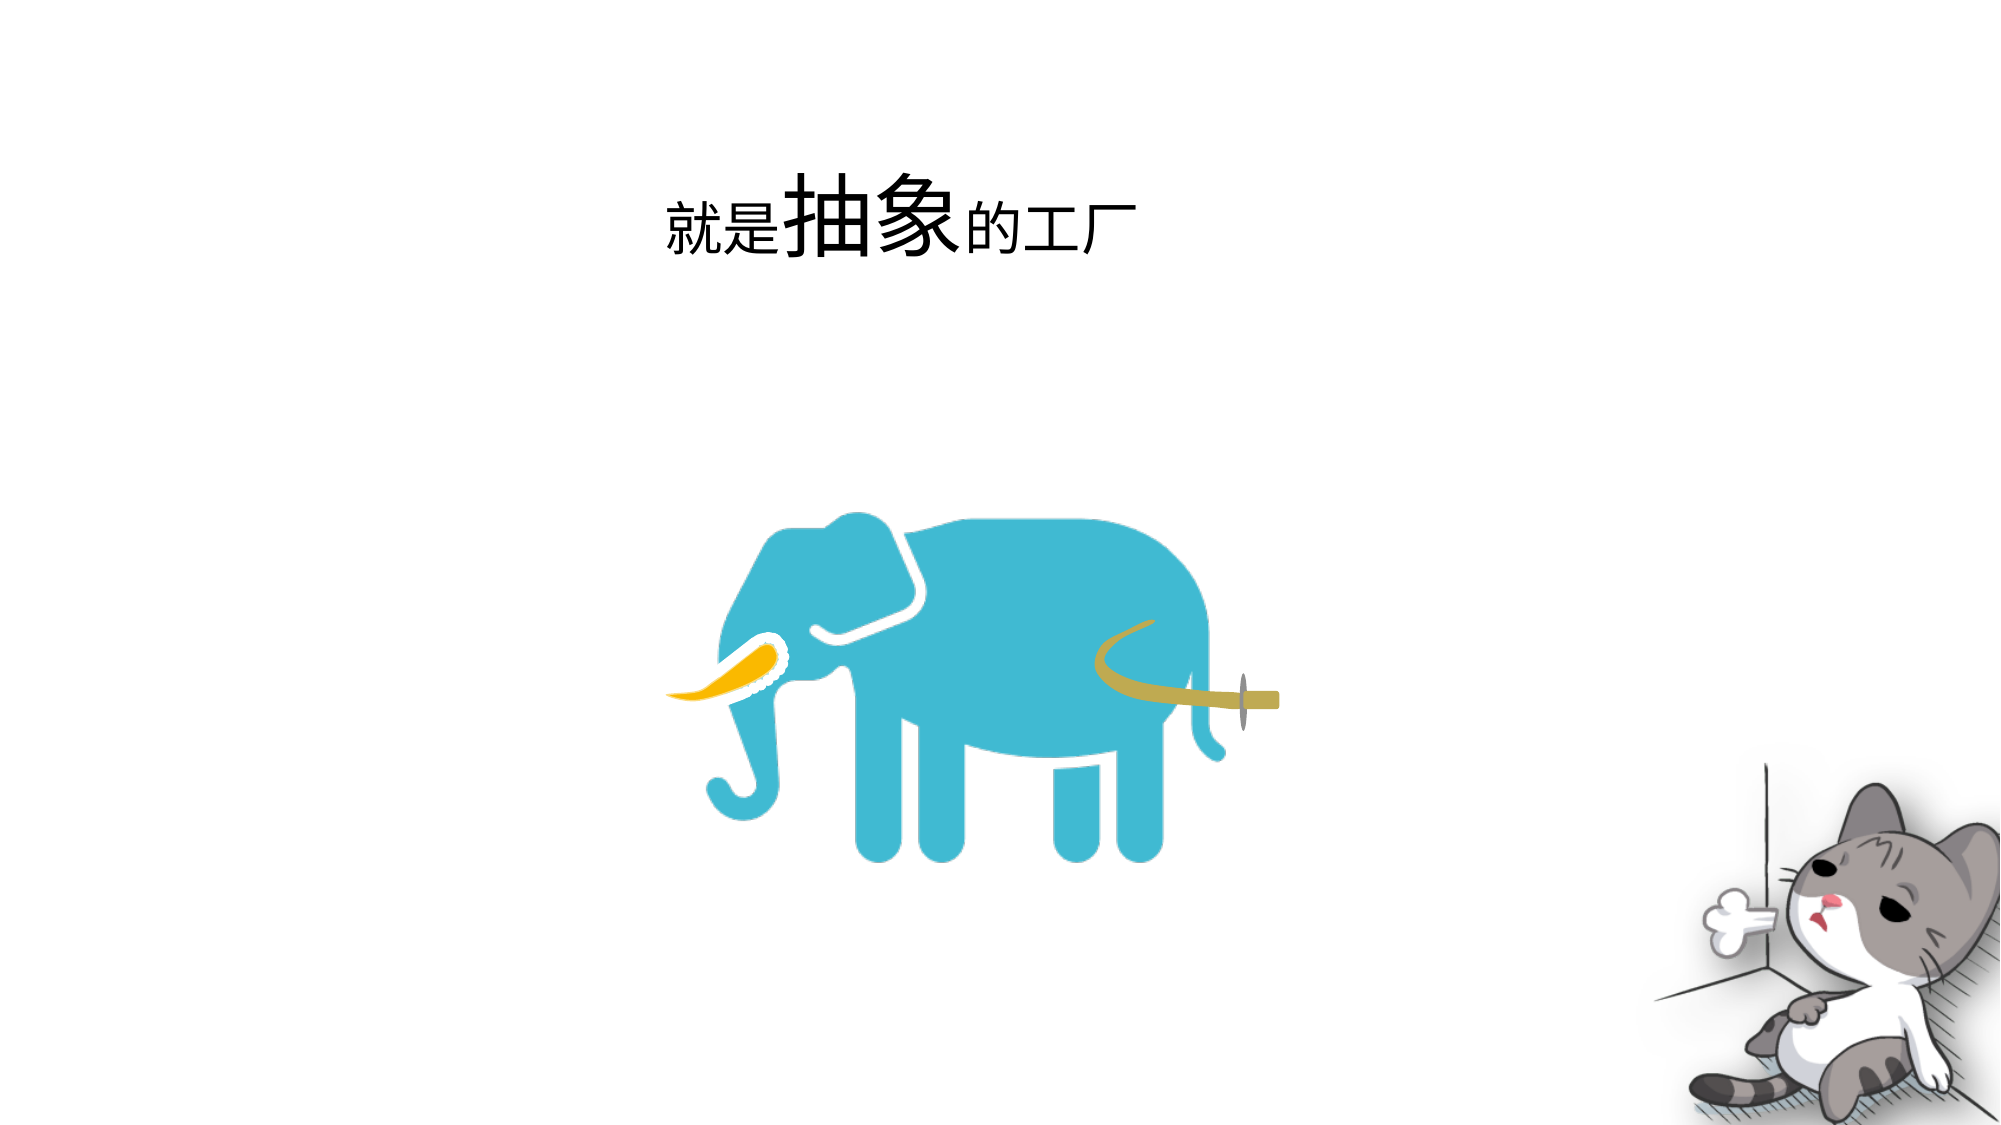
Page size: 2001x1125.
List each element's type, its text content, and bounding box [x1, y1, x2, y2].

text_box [1094, 619, 1280, 732]
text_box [665, 415, 1243, 966]
picture [1599, 711, 2000, 1125]
text_box 就是抽象的工厂 [649, 151, 1463, 277]
